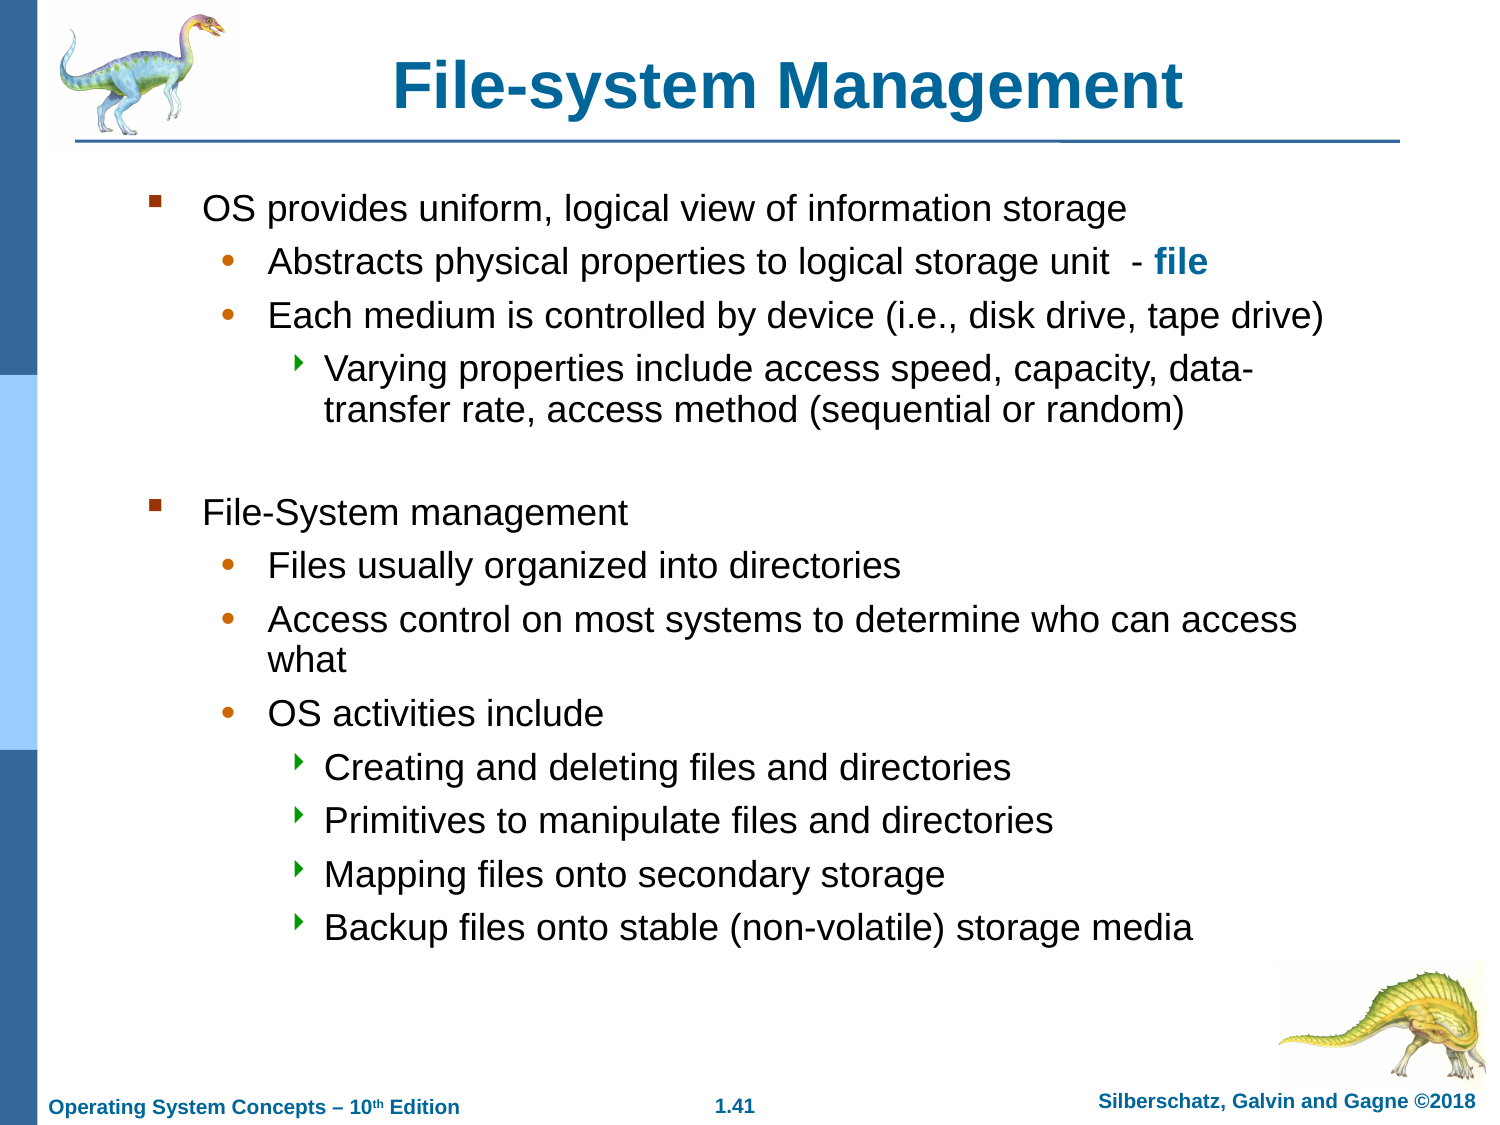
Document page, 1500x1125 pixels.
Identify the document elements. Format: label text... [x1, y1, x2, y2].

title File-system Management [185, 34, 1392, 130]
picture [46, 0, 243, 149]
list OS provides uniform, logical view of information storage Abstracts physical properties to logical storage unit - file Each medium is controlled by device (i.e., disk drive, tape drive) Varying properties include access speed, capacity, data-transfer rate, access method (sequential or random) File-System management Files usually organized into directories Access control on most systems to determine who can access what OS activities include Creating and deleting files and directories Primitives to manipulate files and directories Mapping files onto secondary storage Backup files onto stable (non-volatile) storage media [130, 181, 1371, 1001]
picture [1275, 959, 1486, 1090]
